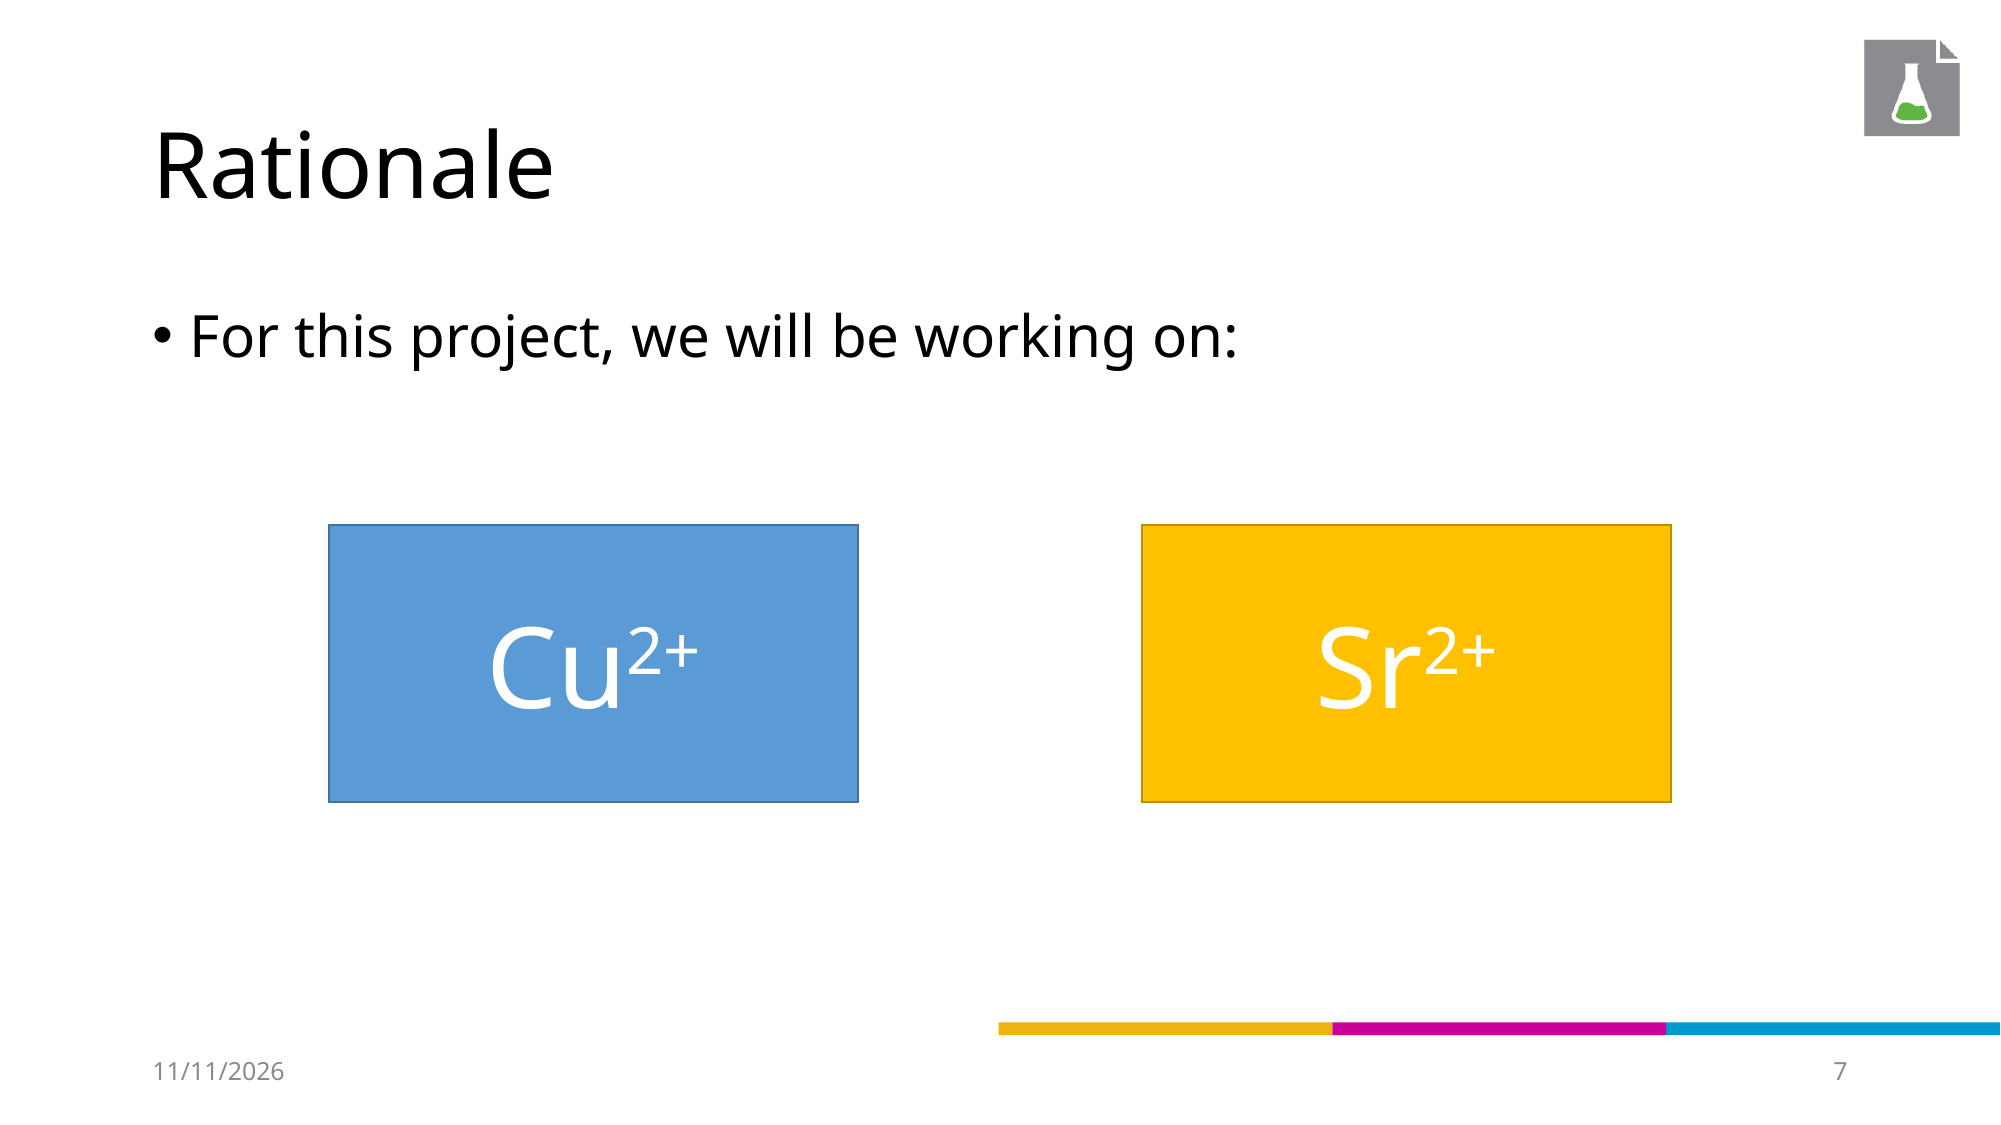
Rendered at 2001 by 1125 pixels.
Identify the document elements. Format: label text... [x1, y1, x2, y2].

list For this project, we will be working on: [137, 299, 1863, 1014]
picture [1862, 37, 1961, 137]
title Rationale [137, 59, 1863, 278]
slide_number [137, 1042, 588, 1103]
text_box Cu2+ [328, 524, 859, 803]
text_box Sr2+ [1141, 524, 1672, 803]
slide_number 7 [1412, 1042, 1863, 1103]
